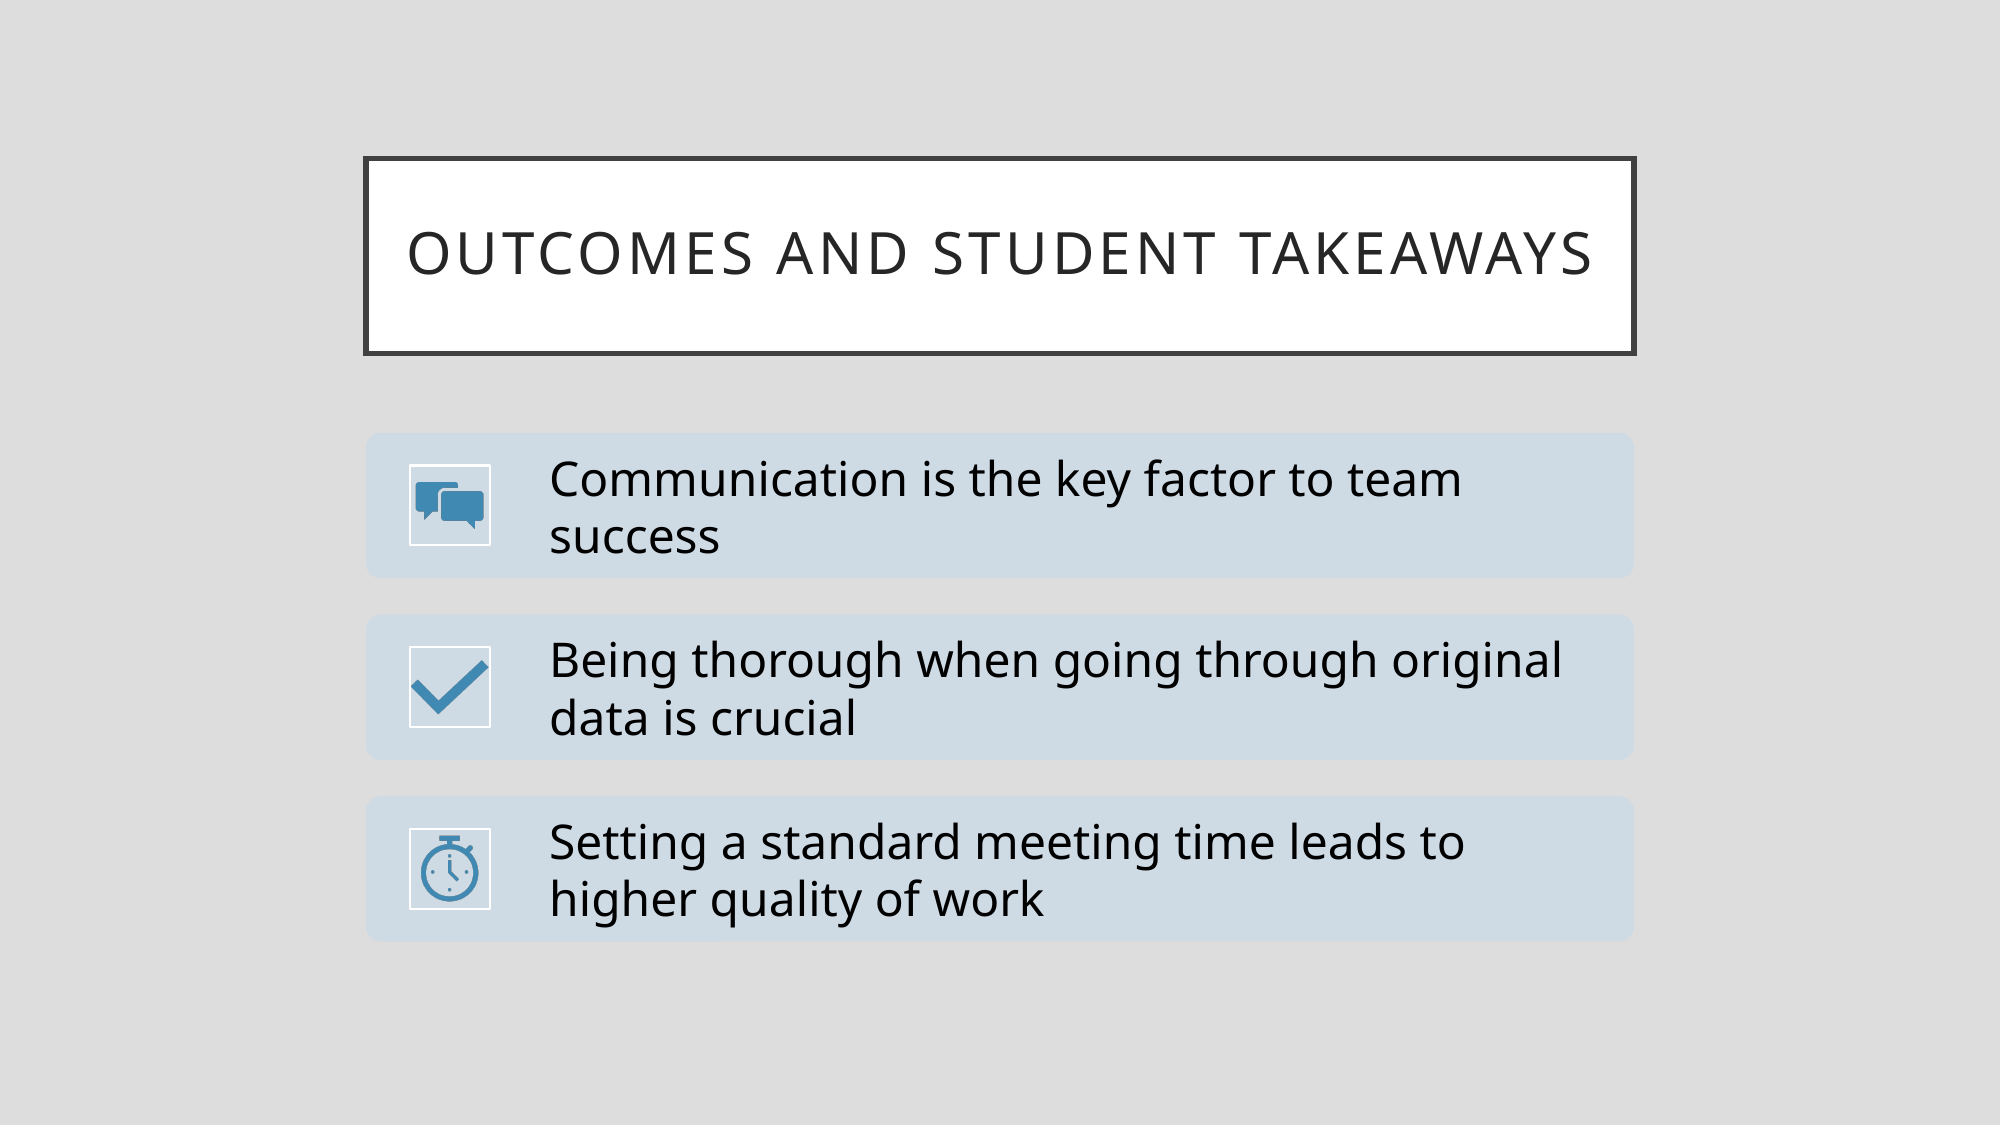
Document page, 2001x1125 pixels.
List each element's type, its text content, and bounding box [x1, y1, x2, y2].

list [365, 432, 1634, 942]
title Outcomes and Student Takeaways [363, 156, 1637, 356]
